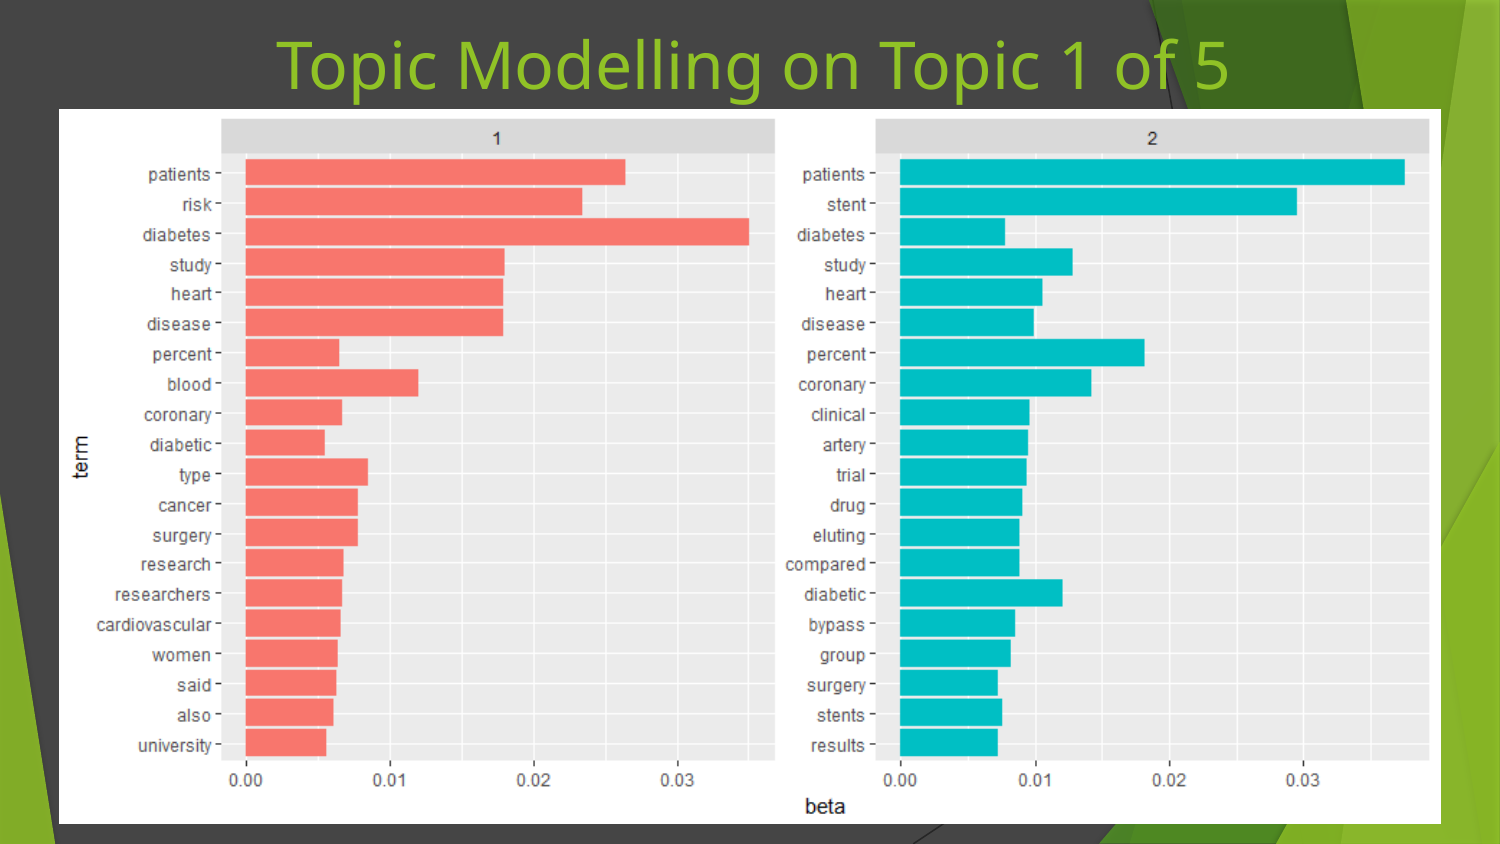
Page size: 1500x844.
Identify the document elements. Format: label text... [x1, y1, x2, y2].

title Topic Modelling on Topic 1 of 5 [261, 5, 1249, 108]
picture [58, 109, 1441, 825]
